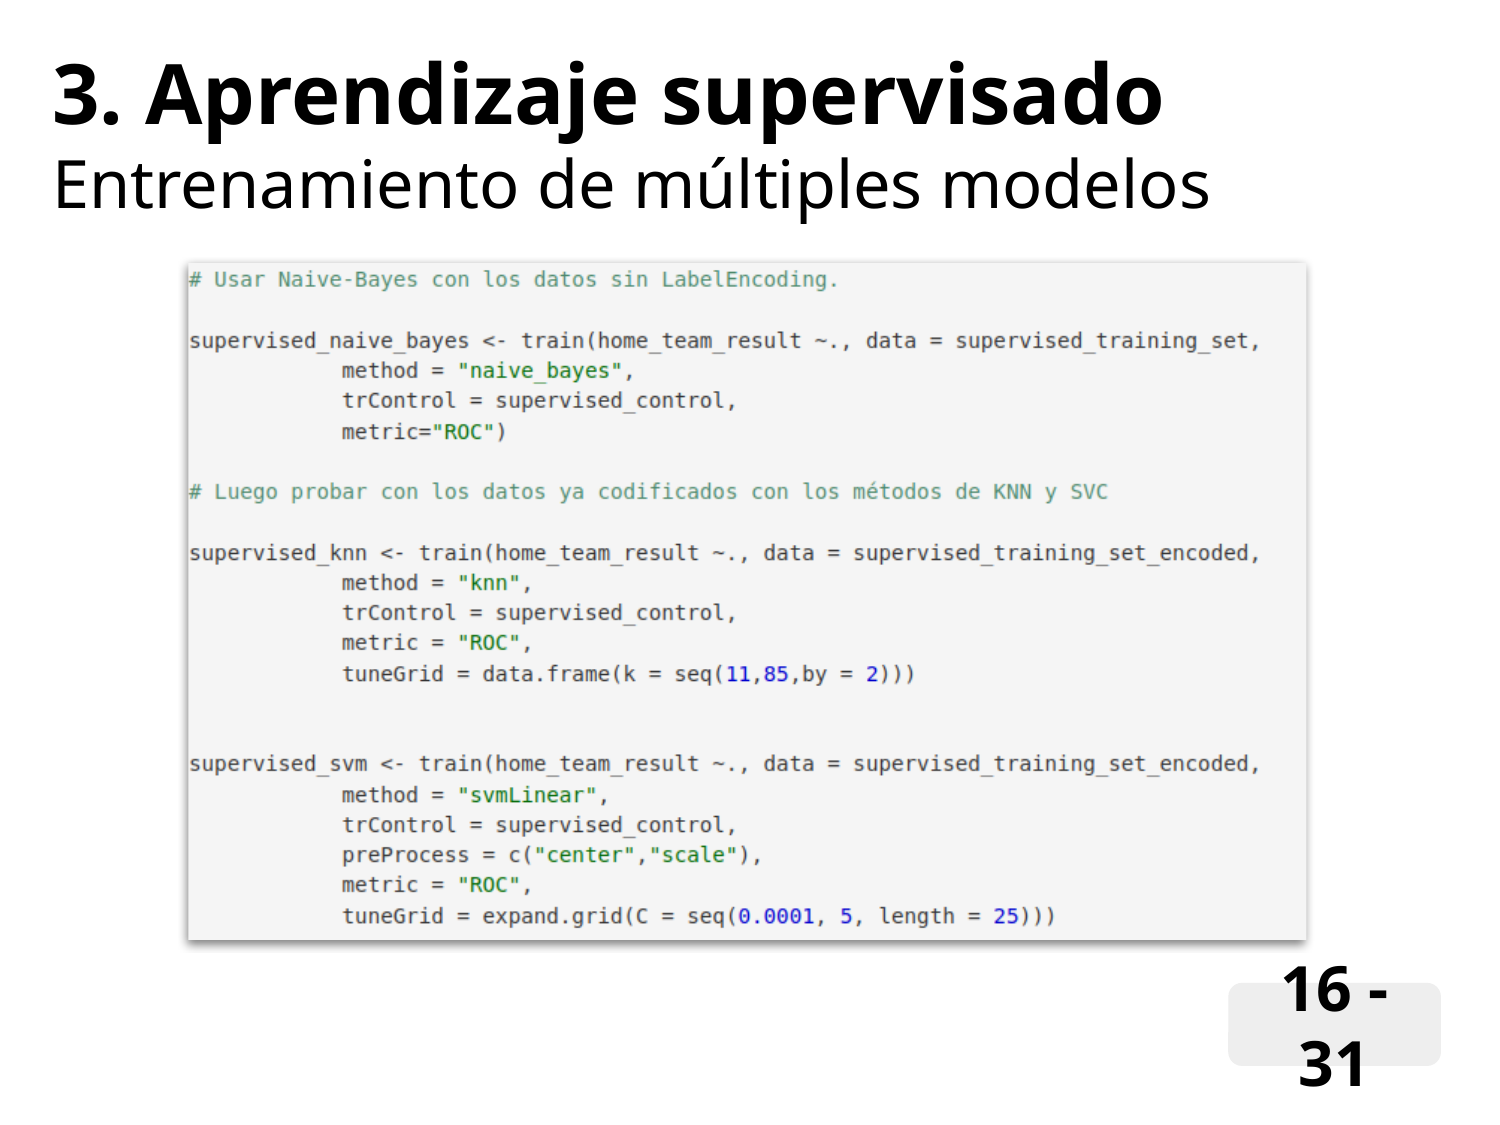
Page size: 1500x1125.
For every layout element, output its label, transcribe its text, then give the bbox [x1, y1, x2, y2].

picture [187, 263, 1307, 940]
text_box 16 - 31 [1228, 982, 1441, 1066]
text_box 3. Aprendizaje supervisado Entrenamiento de múltiples modelos [37, 26, 1441, 237]
